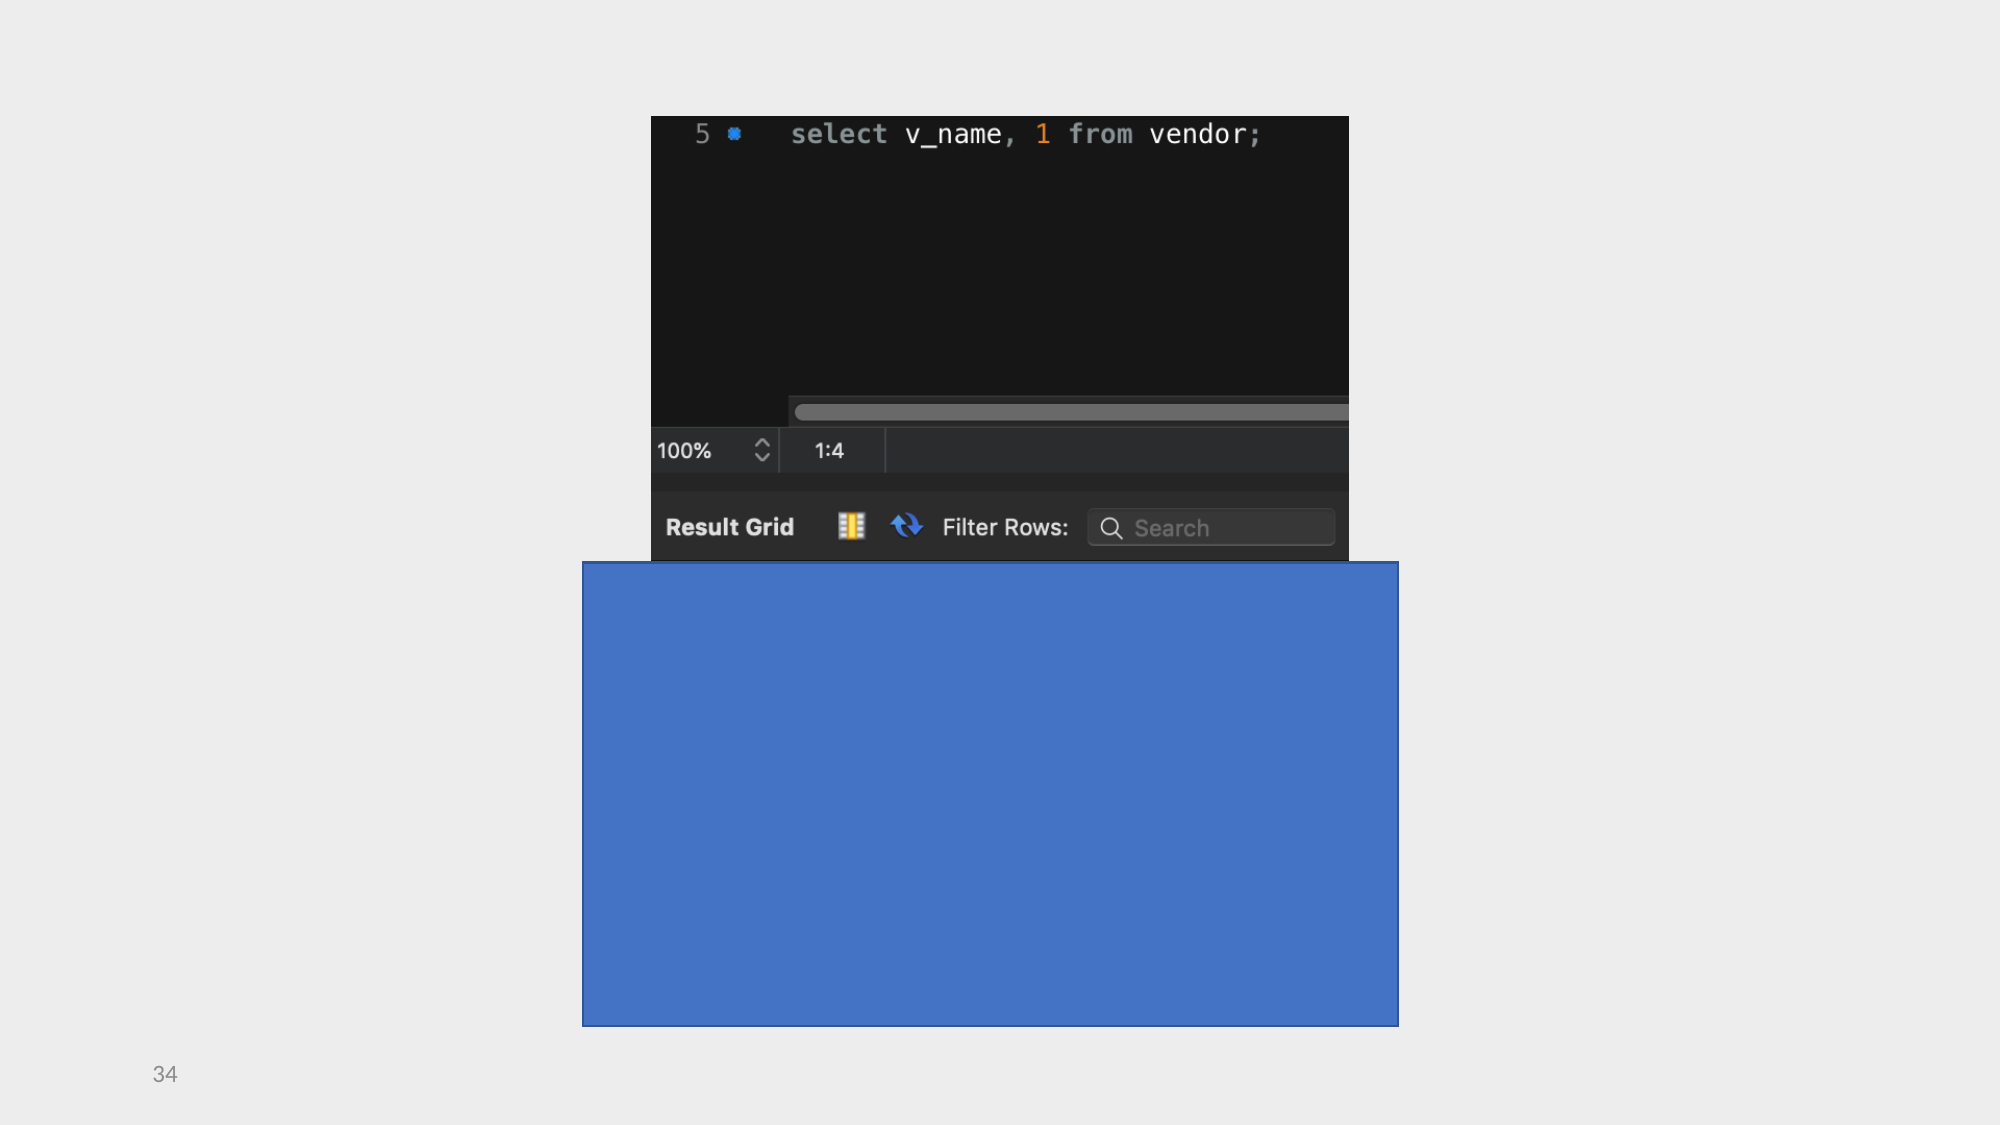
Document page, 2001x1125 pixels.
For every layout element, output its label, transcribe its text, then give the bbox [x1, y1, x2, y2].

text_box [582, 561, 1399, 1027]
picture [650, 116, 1349, 1009]
text_box 34 [137, 1042, 588, 1103]
